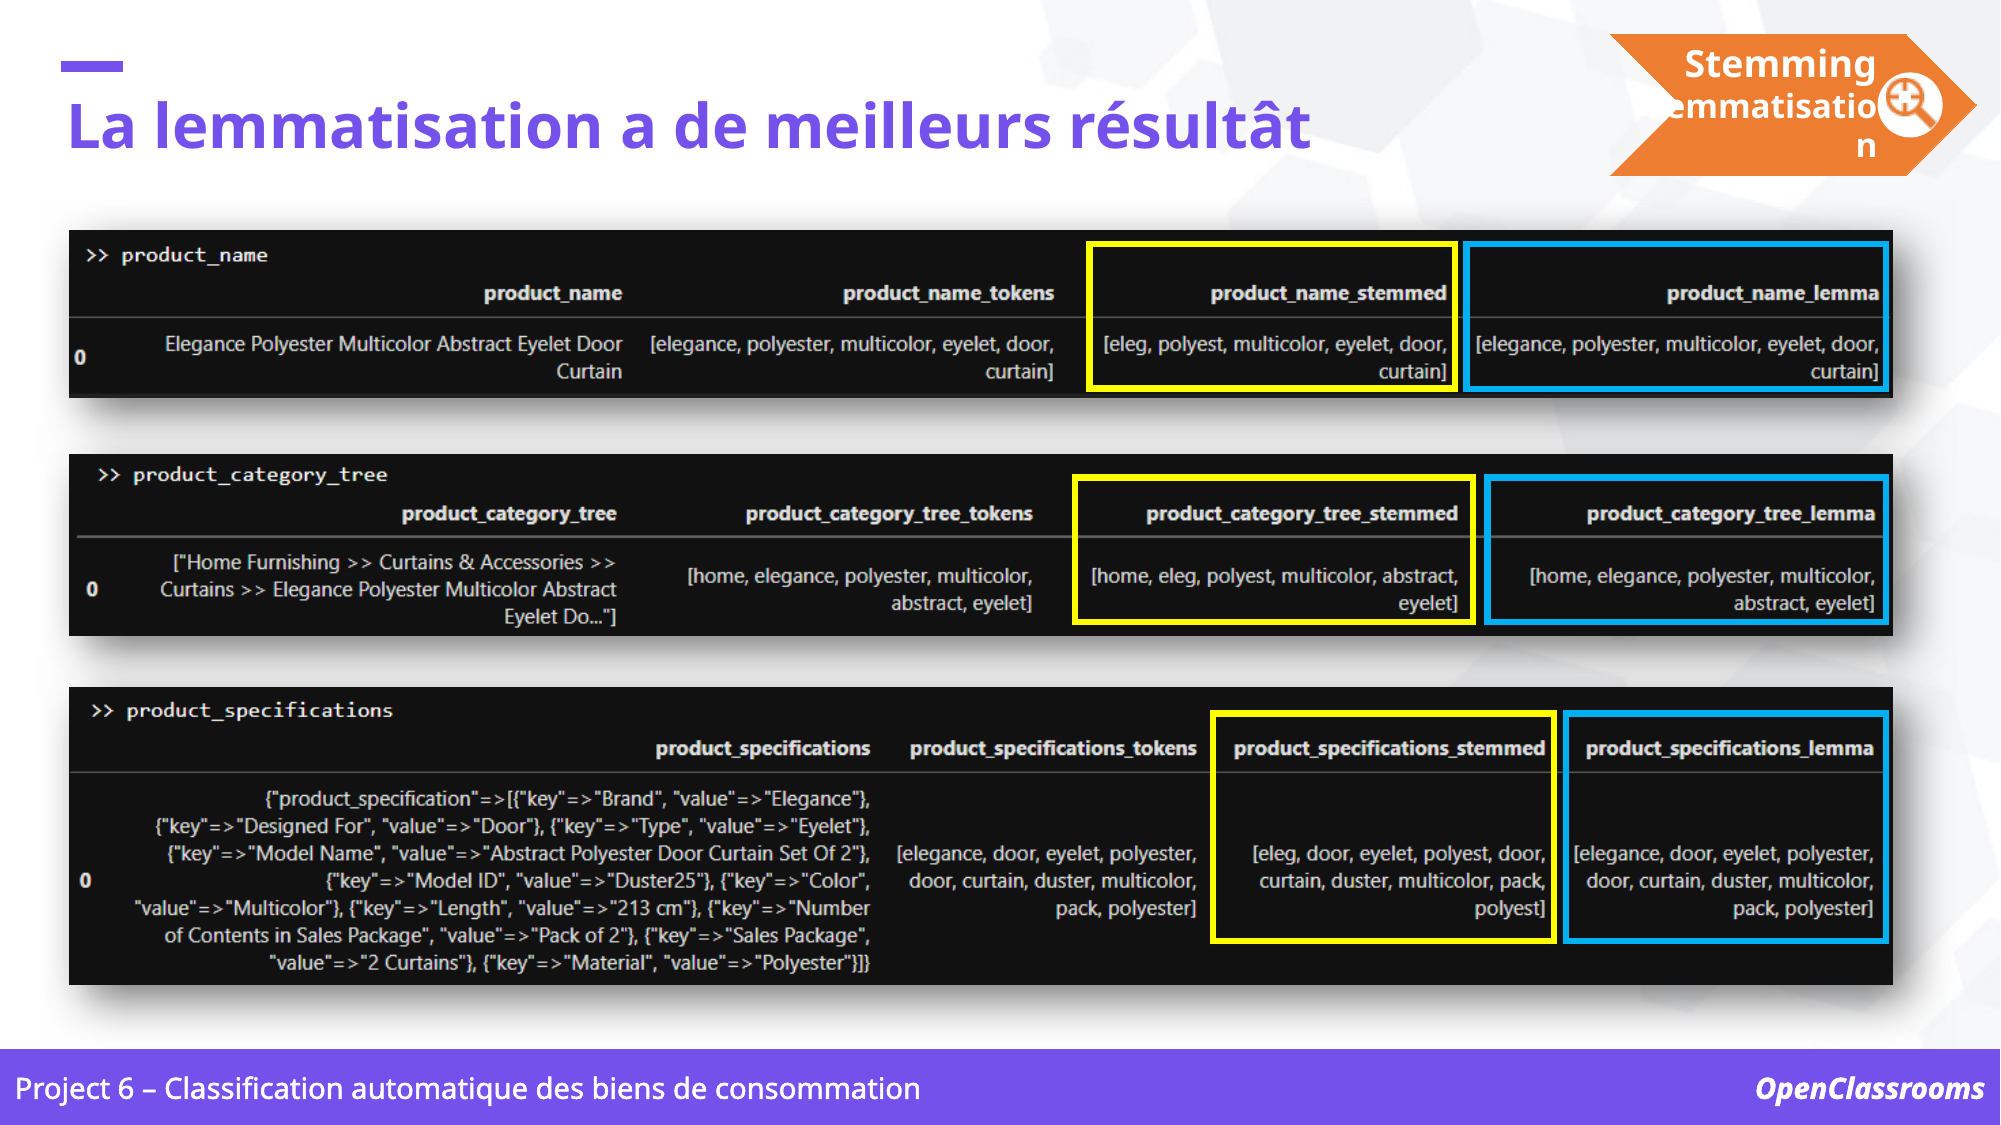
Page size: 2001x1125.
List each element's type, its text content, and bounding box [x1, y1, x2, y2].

text_box [61, 61, 123, 72]
text_box [0, 1049, 2000, 1125]
text_box Project 6 – Classification automatique des biens de consommation [0, 1062, 1474, 1112]
picture [0, 0, 2001, 1125]
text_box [1610, 34, 1977, 176]
text_box OpenClassrooms [1729, 1062, 2000, 1112]
text_box La lemmatisation a de meilleurs résultât [51, 70, 1474, 186]
